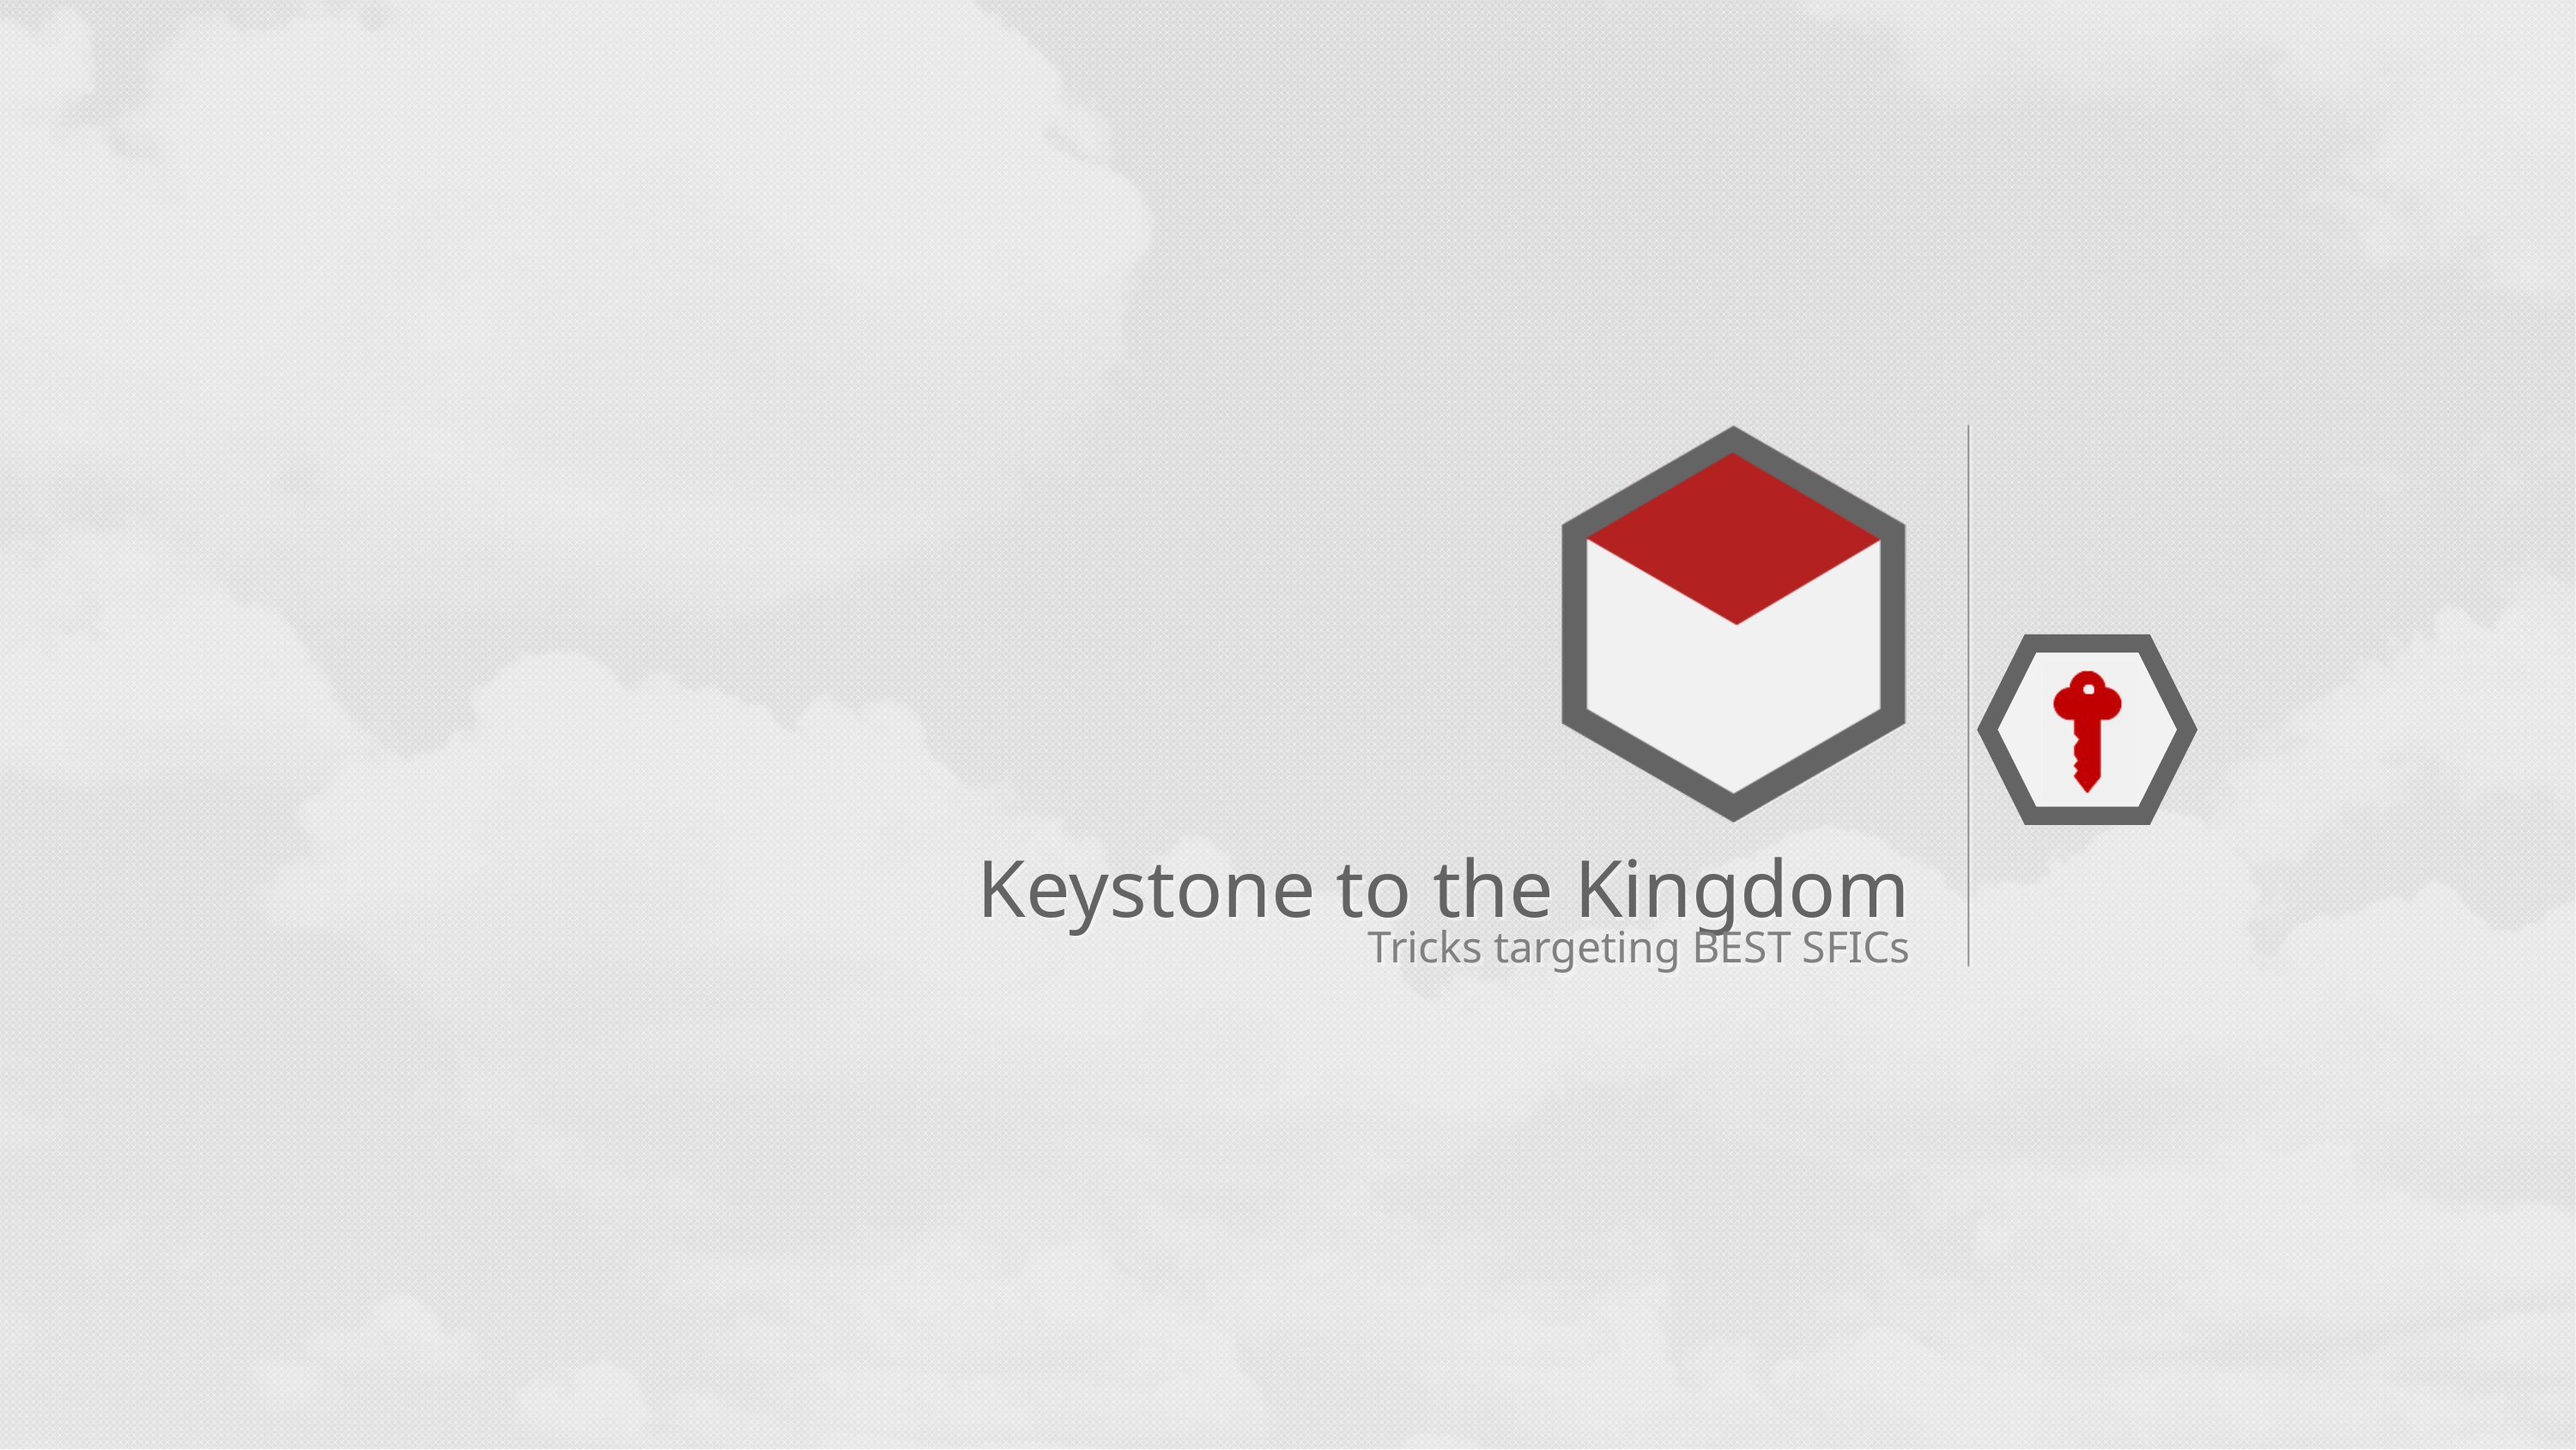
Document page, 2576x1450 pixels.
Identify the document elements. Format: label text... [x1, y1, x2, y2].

list Keystone to the Kingdom [567, 826, 1937, 907]
list Tricks targeting BEST SFICs [567, 907, 1937, 958]
text_box [1985, 641, 2190, 818]
picture [0, 0, 2576, 1449]
